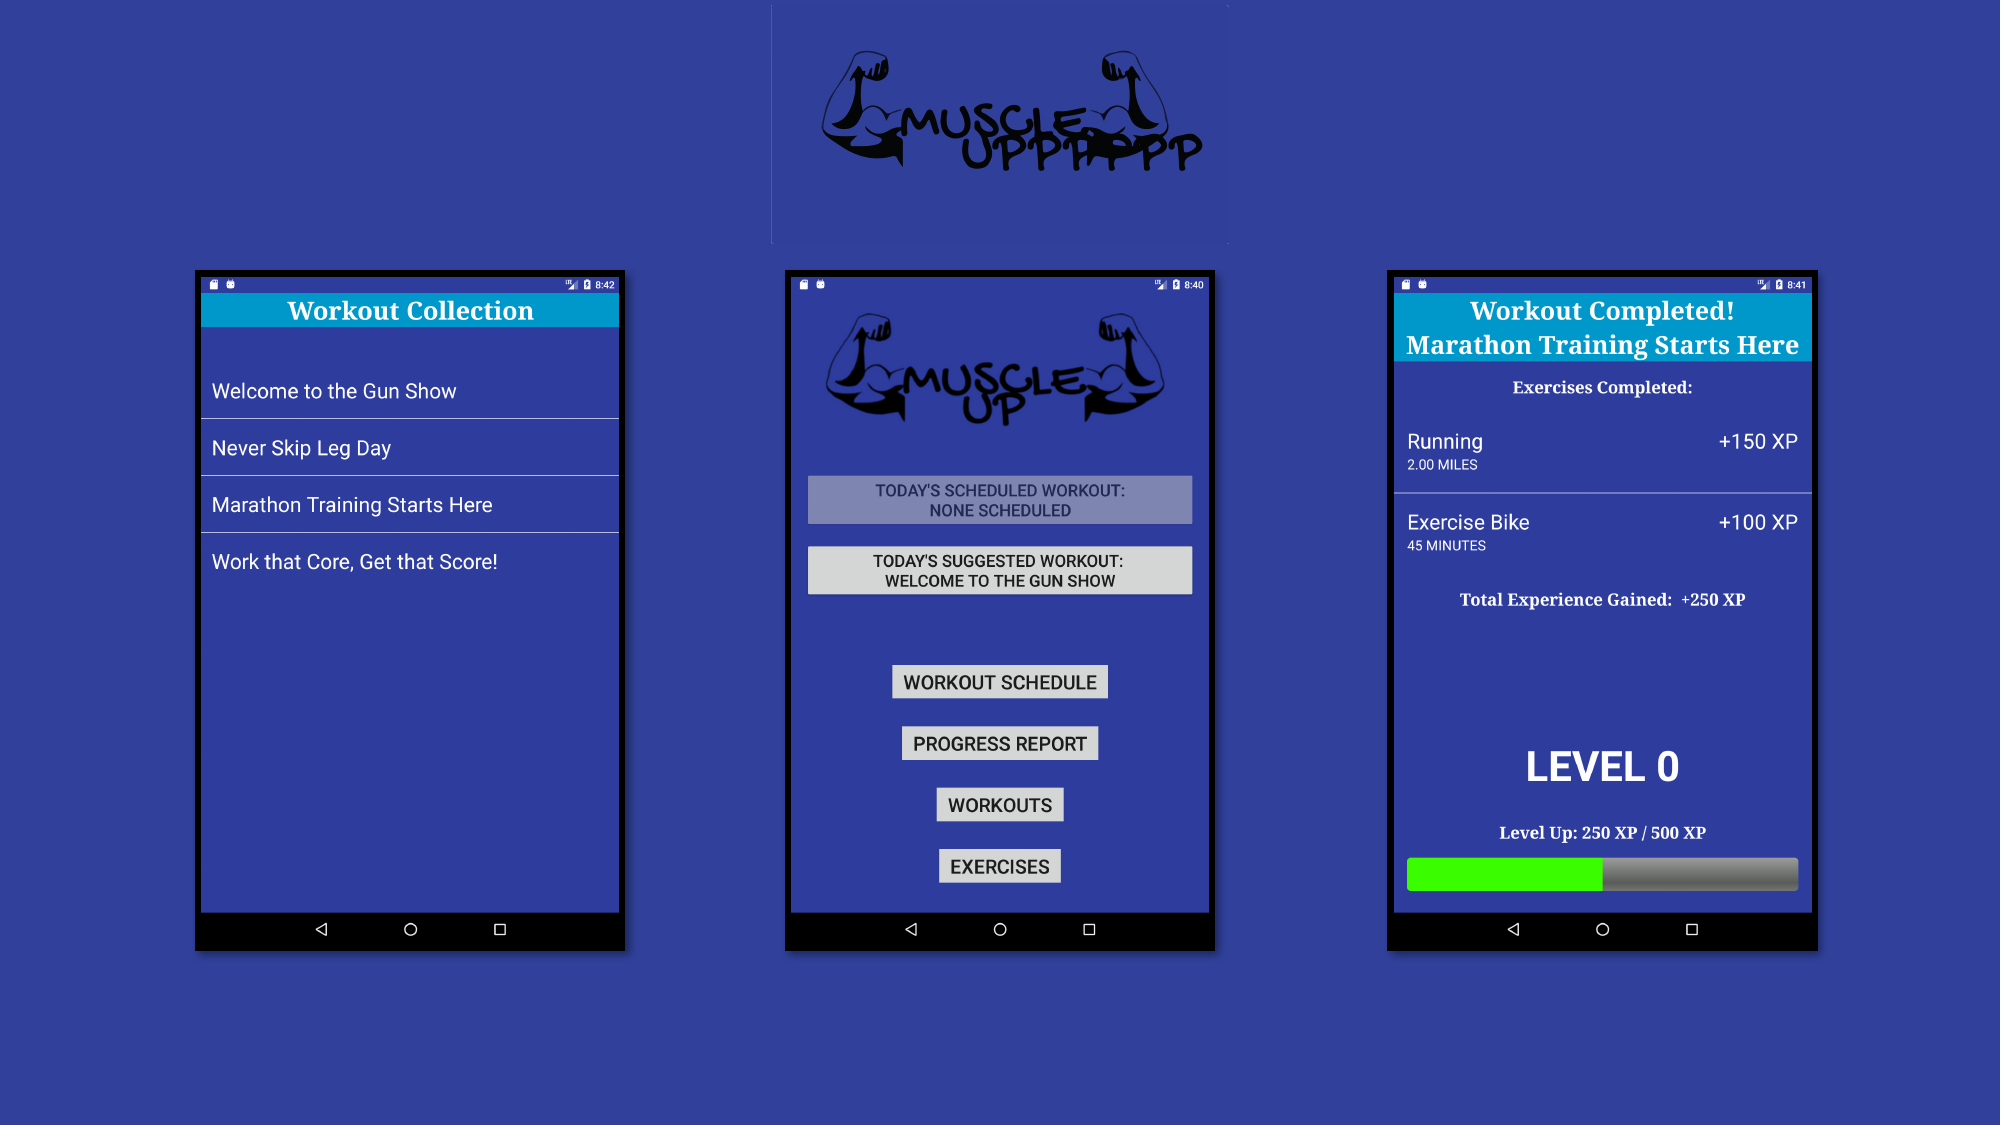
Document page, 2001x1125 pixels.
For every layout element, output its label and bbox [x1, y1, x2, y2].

picture [288, 302, 298, 319]
picture [299, 303, 309, 319]
picture [1471, 302, 1481, 319]
picture [1648, 307, 1652, 325]
picture [457, 307, 468, 319]
picture [485, 304, 492, 319]
picture [1787, 341, 1791, 353]
picture [472, 308, 476, 319]
picture [1629, 307, 1635, 319]
picture [1697, 341, 1701, 353]
picture [1774, 341, 1778, 353]
picture [1558, 307, 1564, 319]
picture [375, 307, 381, 319]
picture [504, 307, 508, 319]
picture [425, 307, 429, 319]
picture [315, 307, 319, 319]
picture [1642, 340, 1647, 348]
picture [1591, 304, 1598, 319]
picture [408, 303, 415, 319]
picture [1672, 307, 1683, 319]
picture [791, 276, 1209, 946]
picture [201, 276, 620, 292]
picture [1502, 341, 1506, 353]
picture [1545, 337, 1549, 353]
picture [1718, 301, 1723, 319]
picture [359, 307, 363, 319]
picture [1505, 307, 1509, 319]
picture [1475, 338, 1482, 354]
picture [433, 308, 437, 318]
picture [1607, 307, 1611, 319]
picture [391, 304, 398, 319]
picture [1663, 301, 1668, 319]
picture [512, 307, 516, 319]
picture [1759, 341, 1763, 353]
picture [1600, 341, 1606, 353]
picture [1482, 303, 1492, 319]
picture [1657, 338, 1668, 352]
picture [1410, 337, 1419, 353]
picture [343, 301, 356, 319]
picture [1671, 338, 1678, 354]
picture [1448, 341, 1452, 353]
picture [1484, 335, 1497, 353]
picture [520, 307, 524, 319]
picture [1611, 341, 1615, 353]
picture [1636, 341, 1641, 349]
picture [1558, 341, 1562, 353]
picture [1709, 338, 1716, 354]
picture [1510, 341, 1514, 353]
picture [1615, 307, 1619, 319]
picture [1686, 304, 1694, 319]
picture [1573, 304, 1581, 319]
picture [1497, 307, 1501, 319]
picture [1393, 362, 1812, 946]
picture [367, 307, 371, 319]
picture [323, 308, 327, 318]
picture [1711, 307, 1715, 319]
picture [1637, 350, 1647, 358]
picture [1393, 276, 1812, 292]
picture [526, 307, 532, 319]
picture [331, 307, 340, 319]
picture [440, 301, 444, 319]
picture [1697, 307, 1707, 319]
picture [449, 301, 453, 319]
picture [1720, 342, 1728, 352]
picture [1637, 307, 1643, 319]
picture [201, 328, 620, 946]
picture [1654, 307, 1660, 319]
picture [771, 5, 1229, 245]
picture [1518, 341, 1529, 353]
picture [1422, 337, 1426, 353]
picture [383, 307, 387, 319]
picture [1526, 301, 1538, 319]
picture [1620, 341, 1631, 353]
